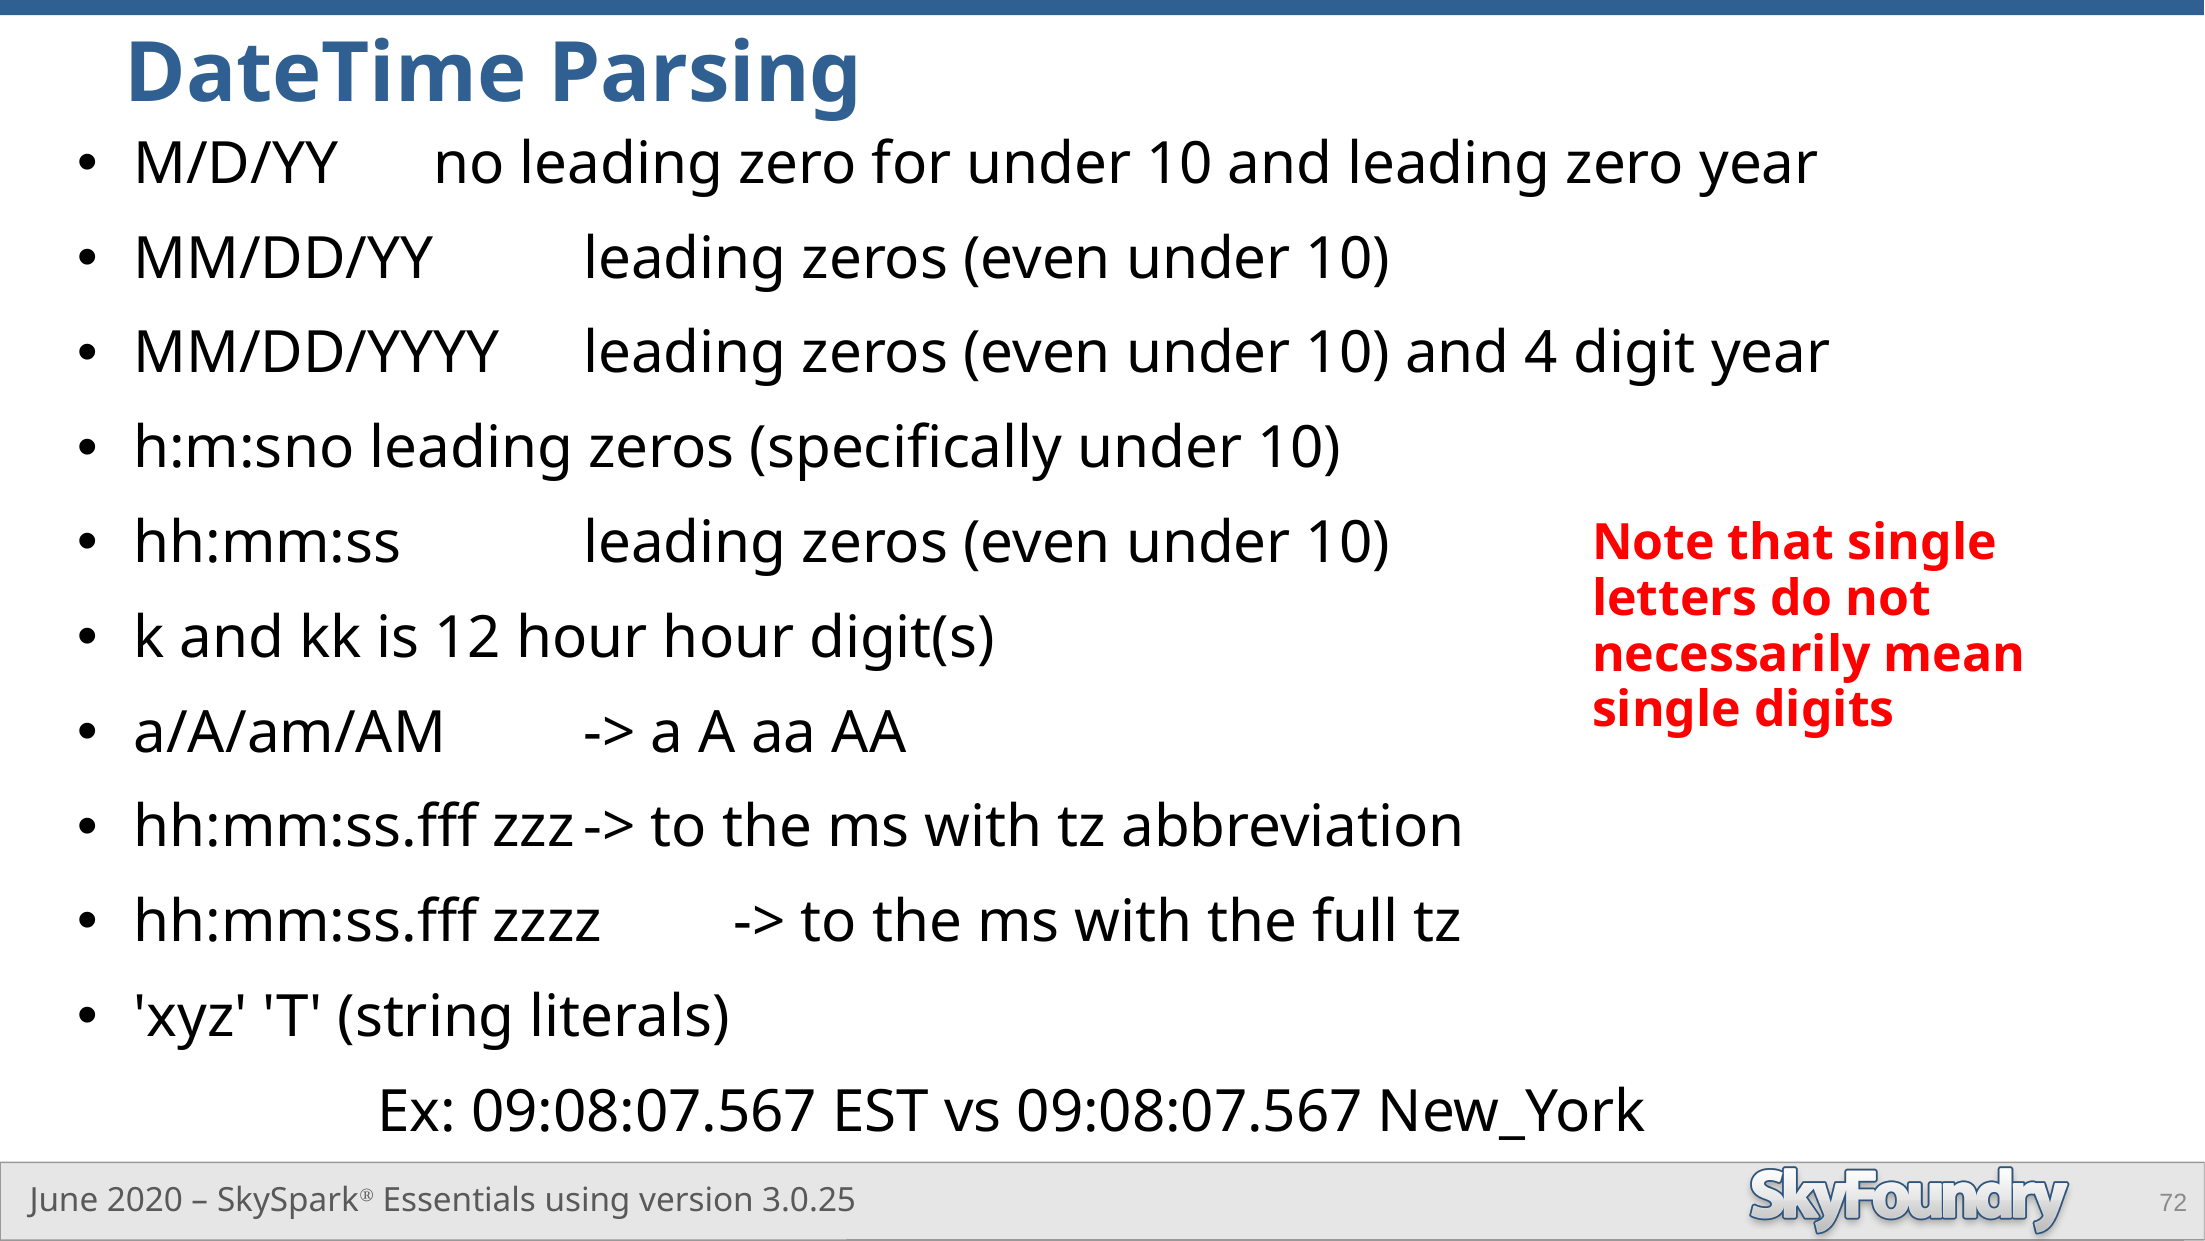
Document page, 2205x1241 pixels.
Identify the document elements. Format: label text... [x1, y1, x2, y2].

text_box M/D/YY no leading zero for under 10 and leading zero year MM/DD/YY leading zeros (even under 10) MM/DD/YYYY leading zeros (even under 10) and 4 digit year h:m:s no leading zeros (specifically under 10) hh:mm:ss leading zeros (even under 10) k and kk is 12 hour hour digit(s) a/A/am/AM -> a A aa AA hh:mm:ss.fff zzz -> to the ms with tz abbreviation hh:mm:ss.fff zzzz -> to the ms with the full tz 'xyz' 'T' (string literals) Ex: 09:08:07.567 EST vs 09:08:07.567 New_York [77, 126, 2128, 1158]
slide_number 72 [1706, 1170, 2203, 1236]
title DateTime Parsing [110, 20, 2094, 126]
text_box Note that single letters do not necessarily mean single digits [1577, 507, 2125, 746]
picture [1739, 1158, 2076, 1170]
picture [1739, 1236, 2076, 1241]
